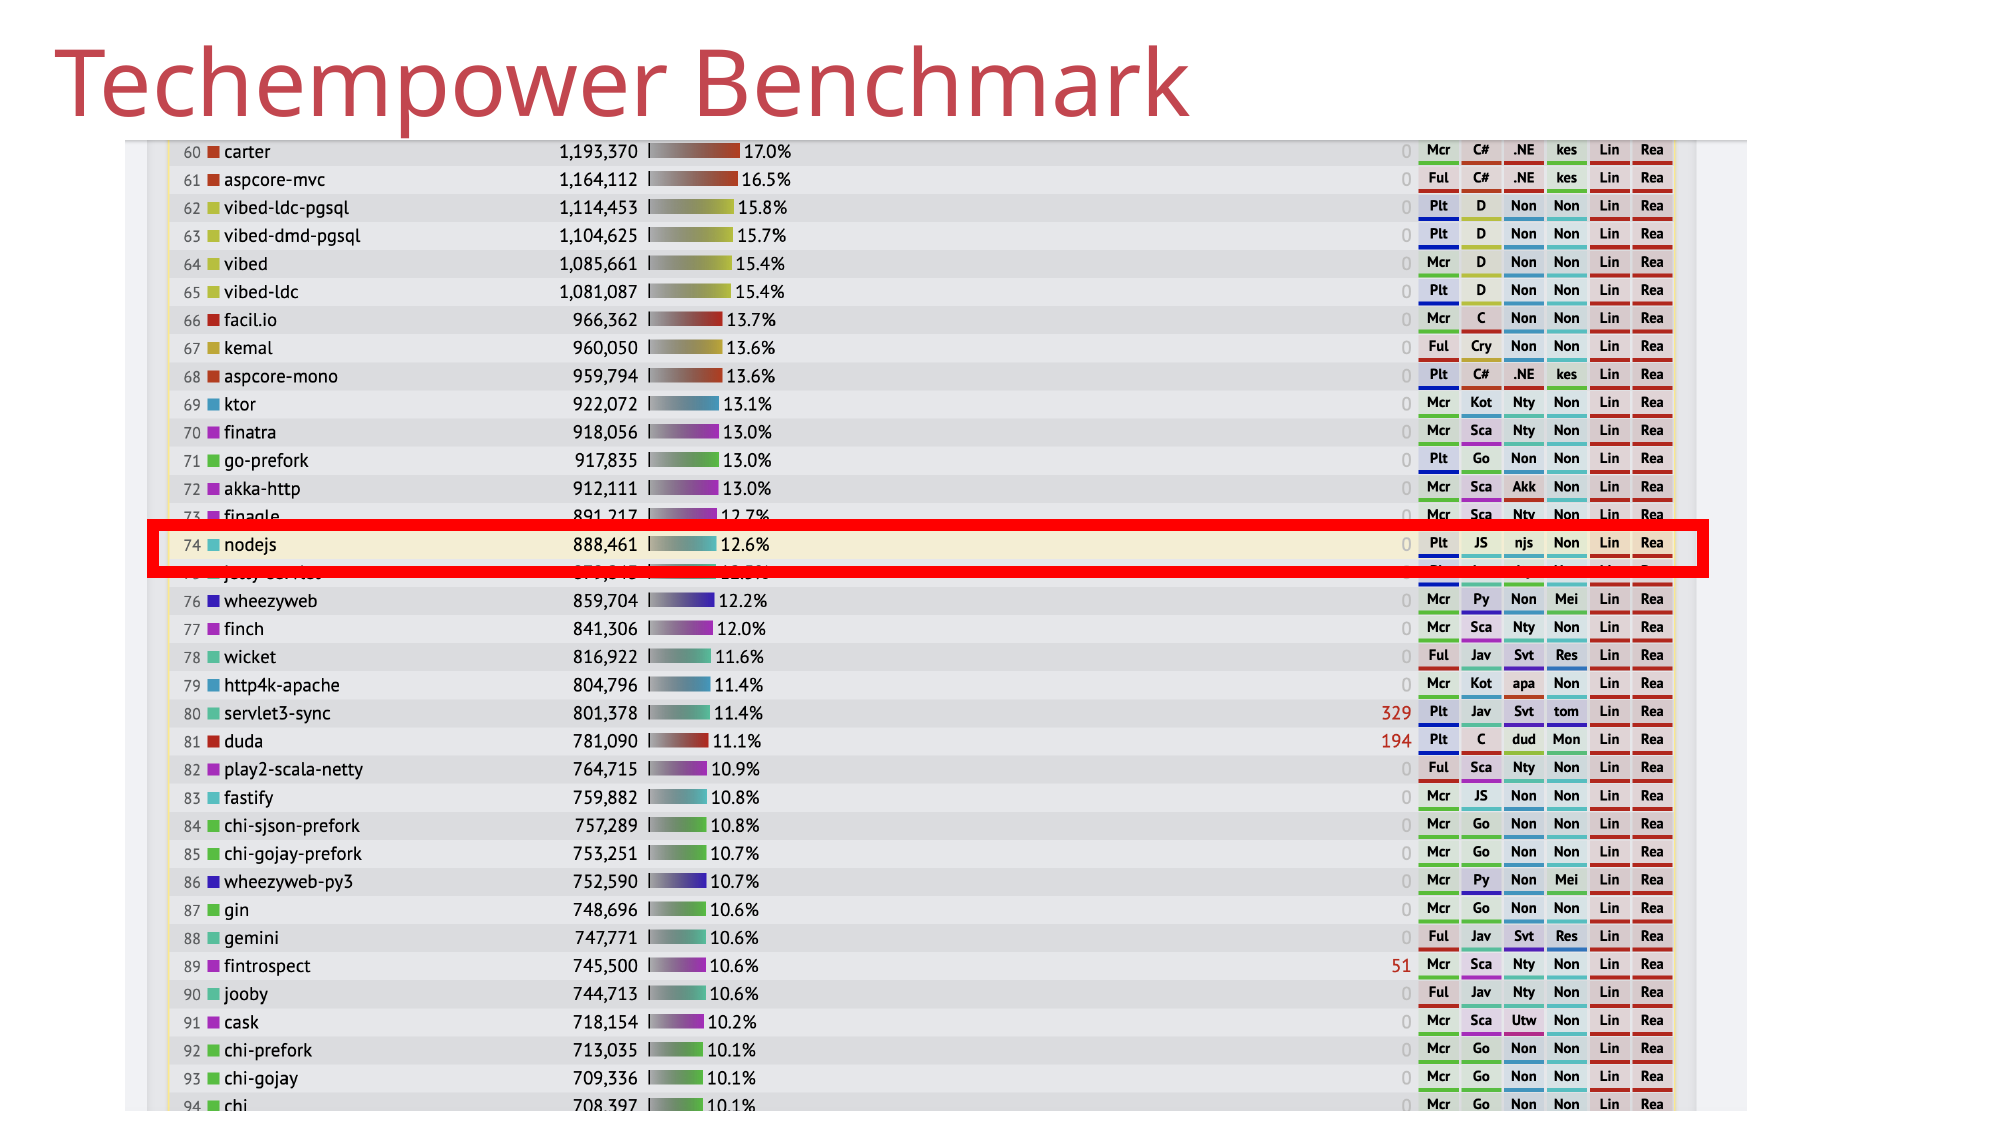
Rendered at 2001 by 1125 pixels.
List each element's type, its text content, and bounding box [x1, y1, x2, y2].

picture [124, 140, 1747, 1111]
title Techempower Benchmark [46, 23, 1773, 150]
